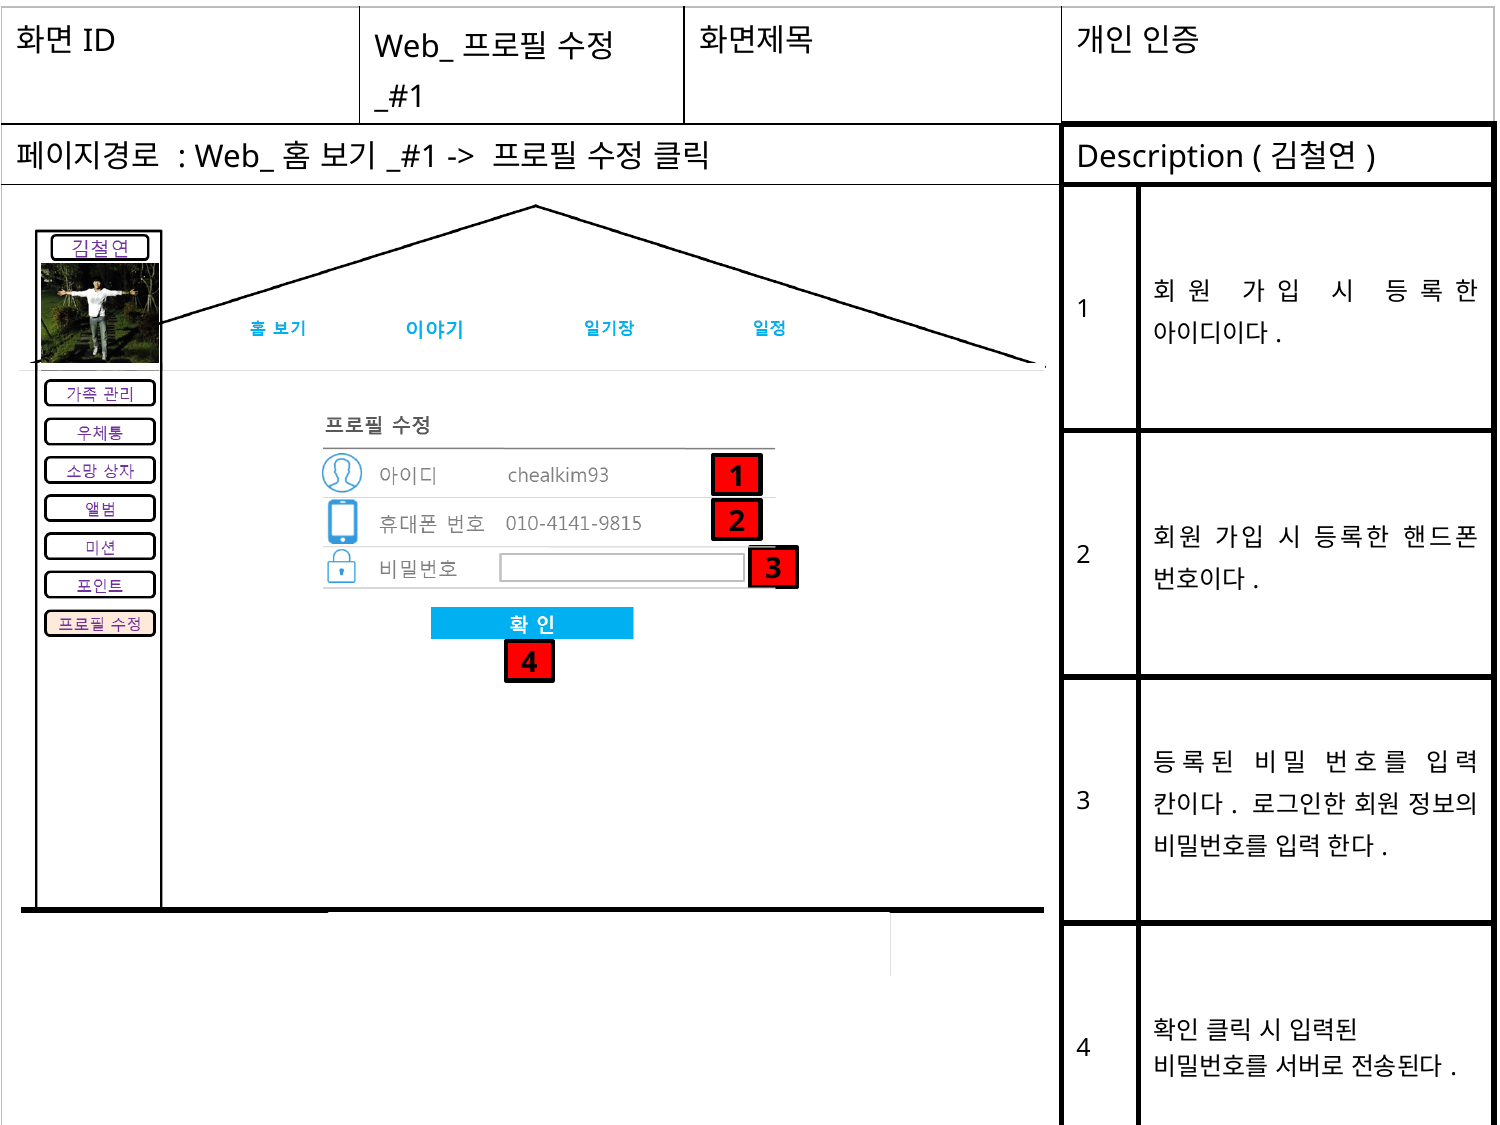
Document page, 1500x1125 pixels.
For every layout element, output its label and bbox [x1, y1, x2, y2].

table_cell [1064, 926, 1136, 1125]
table_cell [1064, 433, 1136, 674]
table_cell [1064, 127, 1491, 182]
table_cell [2, 185, 1059, 1125]
table_cell [1141, 680, 1491, 920]
table_header [685, 8, 1061, 123]
picture [17, 203, 1046, 977]
table_header [2, 8, 359, 123]
table_cell [1064, 680, 1136, 920]
table_header [360, 8, 683, 123]
table_cell [2, 125, 1059, 184]
table_cell [1141, 187, 1491, 428]
table_header [1062, 8, 1493, 121]
table_cell [1141, 926, 1491, 1125]
table_cell [1064, 187, 1136, 428]
table_cell [1141, 433, 1491, 674]
